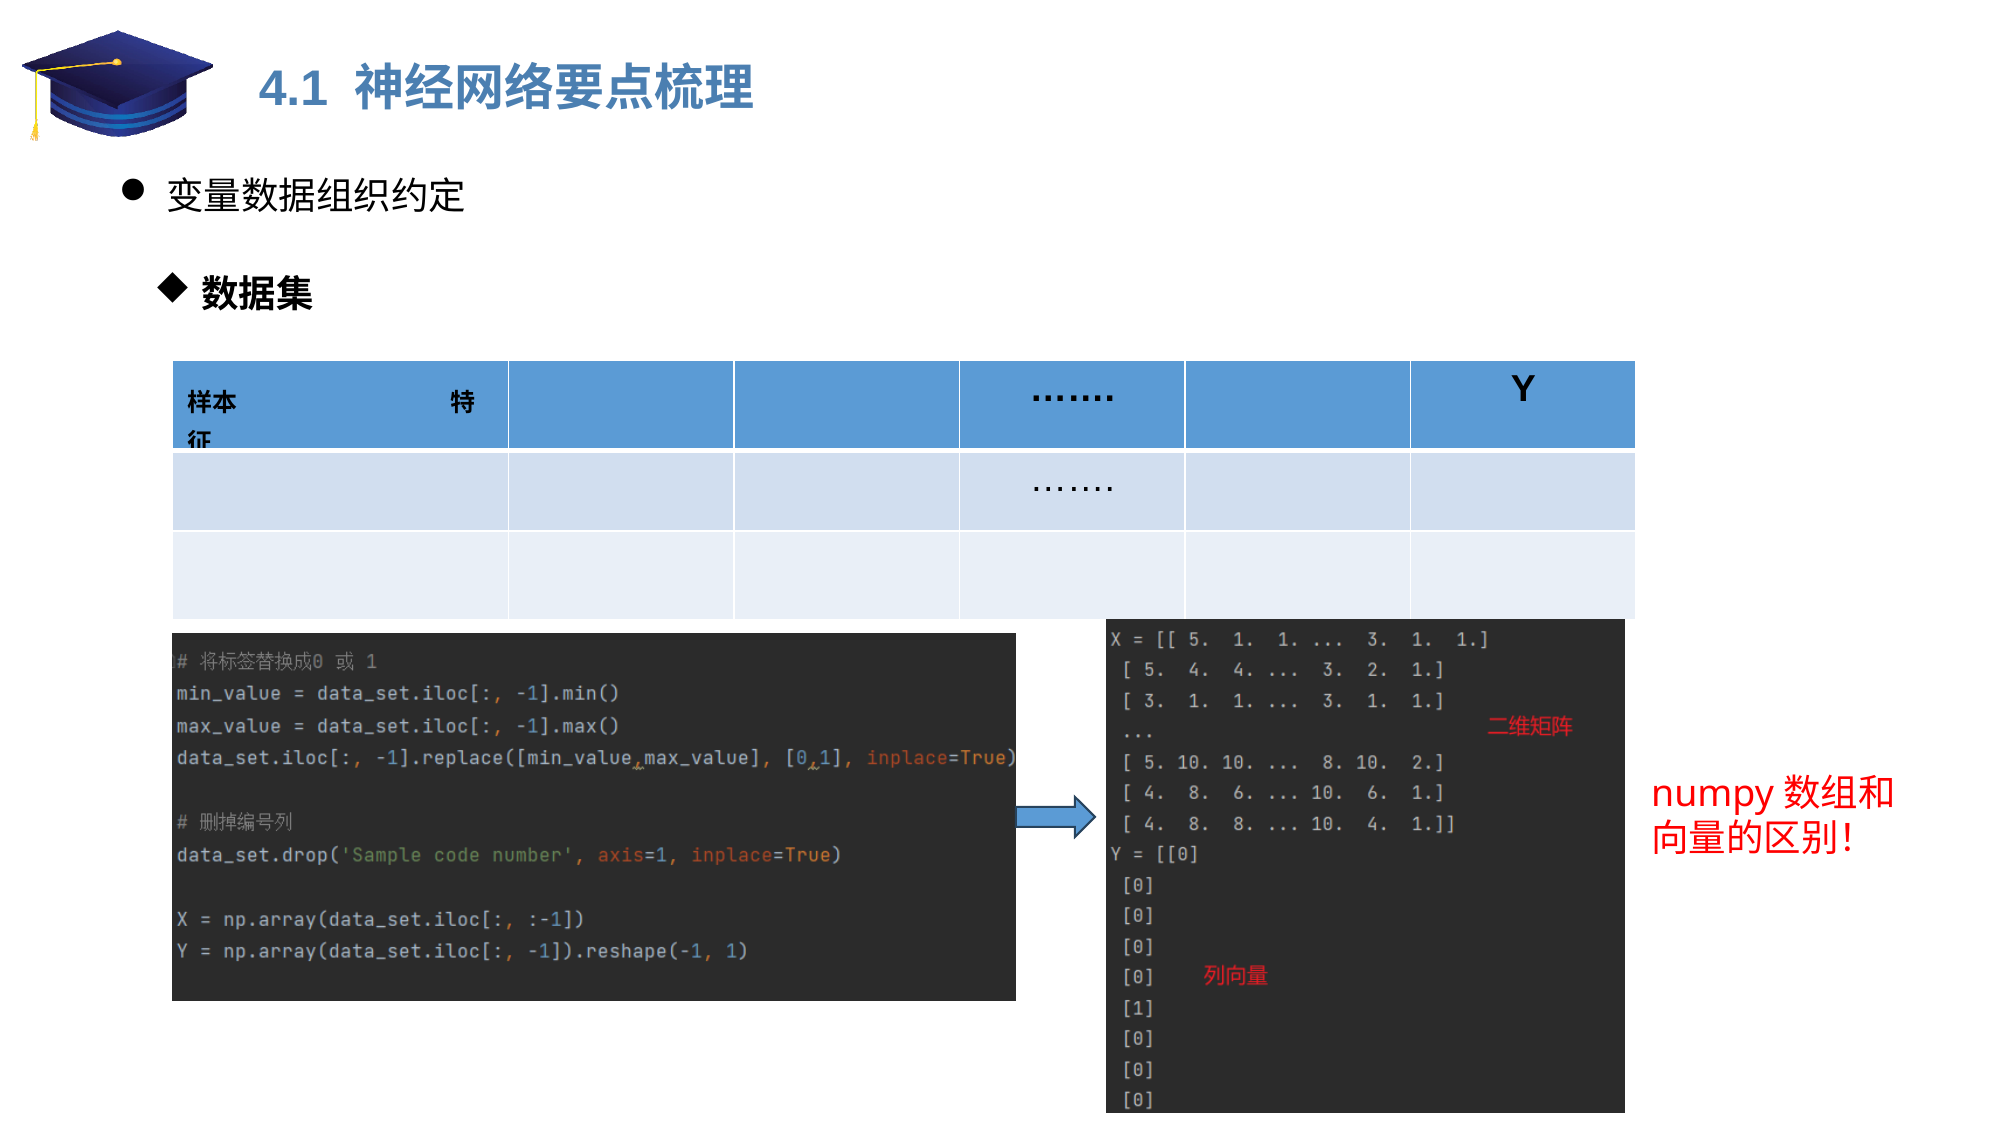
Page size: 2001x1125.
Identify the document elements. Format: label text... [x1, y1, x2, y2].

picture [1106, 619, 1625, 1113]
text_box 数据集 [139, 262, 335, 323]
picture [22, 30, 213, 141]
text_box numpy数组和向量的区别！ [1636, 761, 1939, 912]
text_box 4.1 神经网络要点梳理 [243, 47, 775, 123]
picture [172, 633, 1016, 1001]
text_box [1016, 794, 1097, 840]
text_box 变量数据组织约定 [104, 164, 484, 225]
